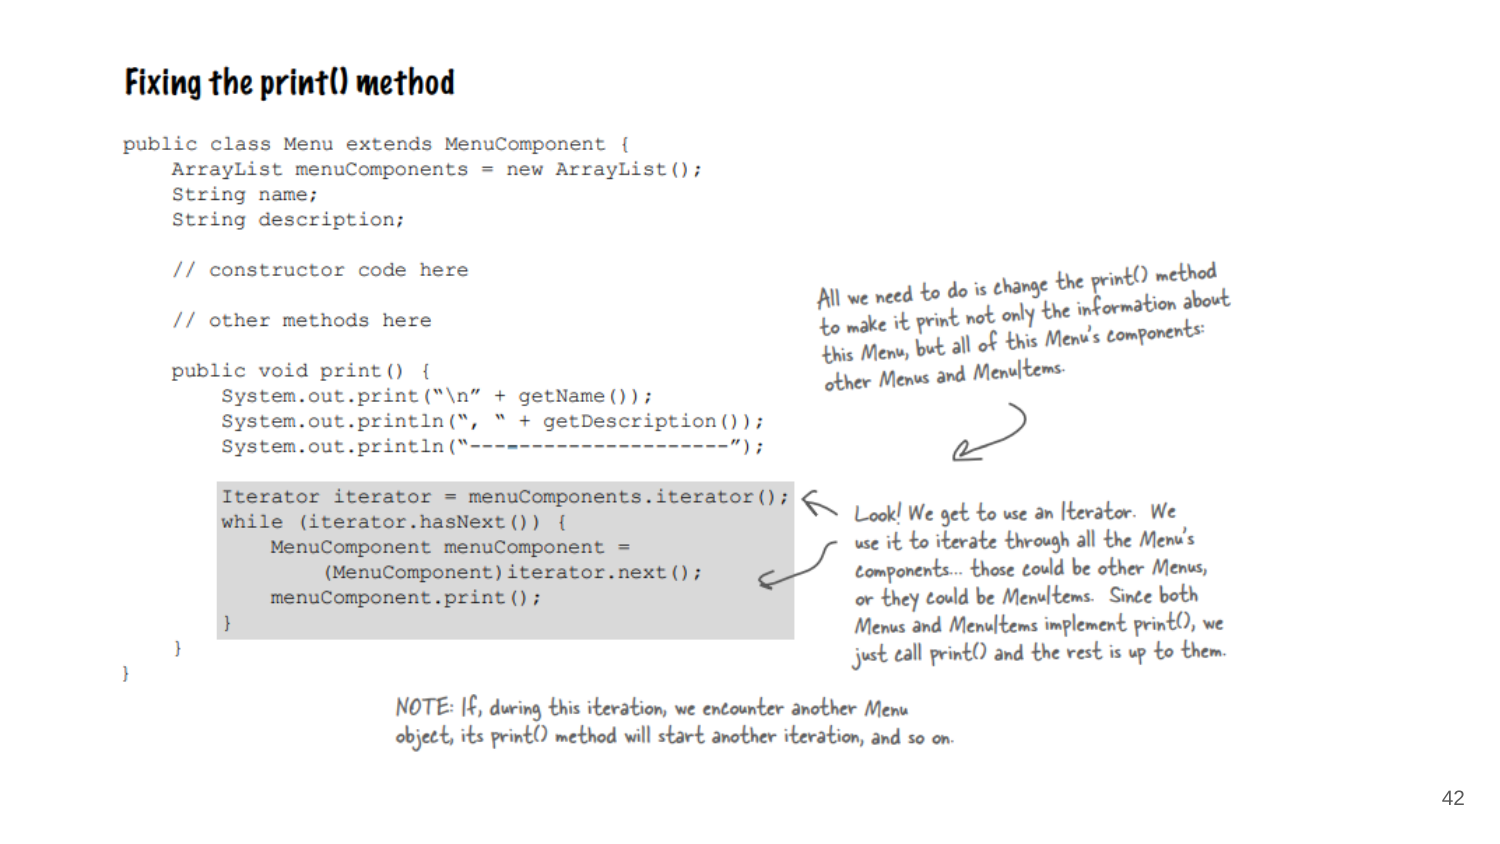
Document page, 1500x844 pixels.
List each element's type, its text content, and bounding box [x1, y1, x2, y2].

picture [24, 24, 1341, 819]
slide_number ‹#› [1389, 764, 1480, 830]
